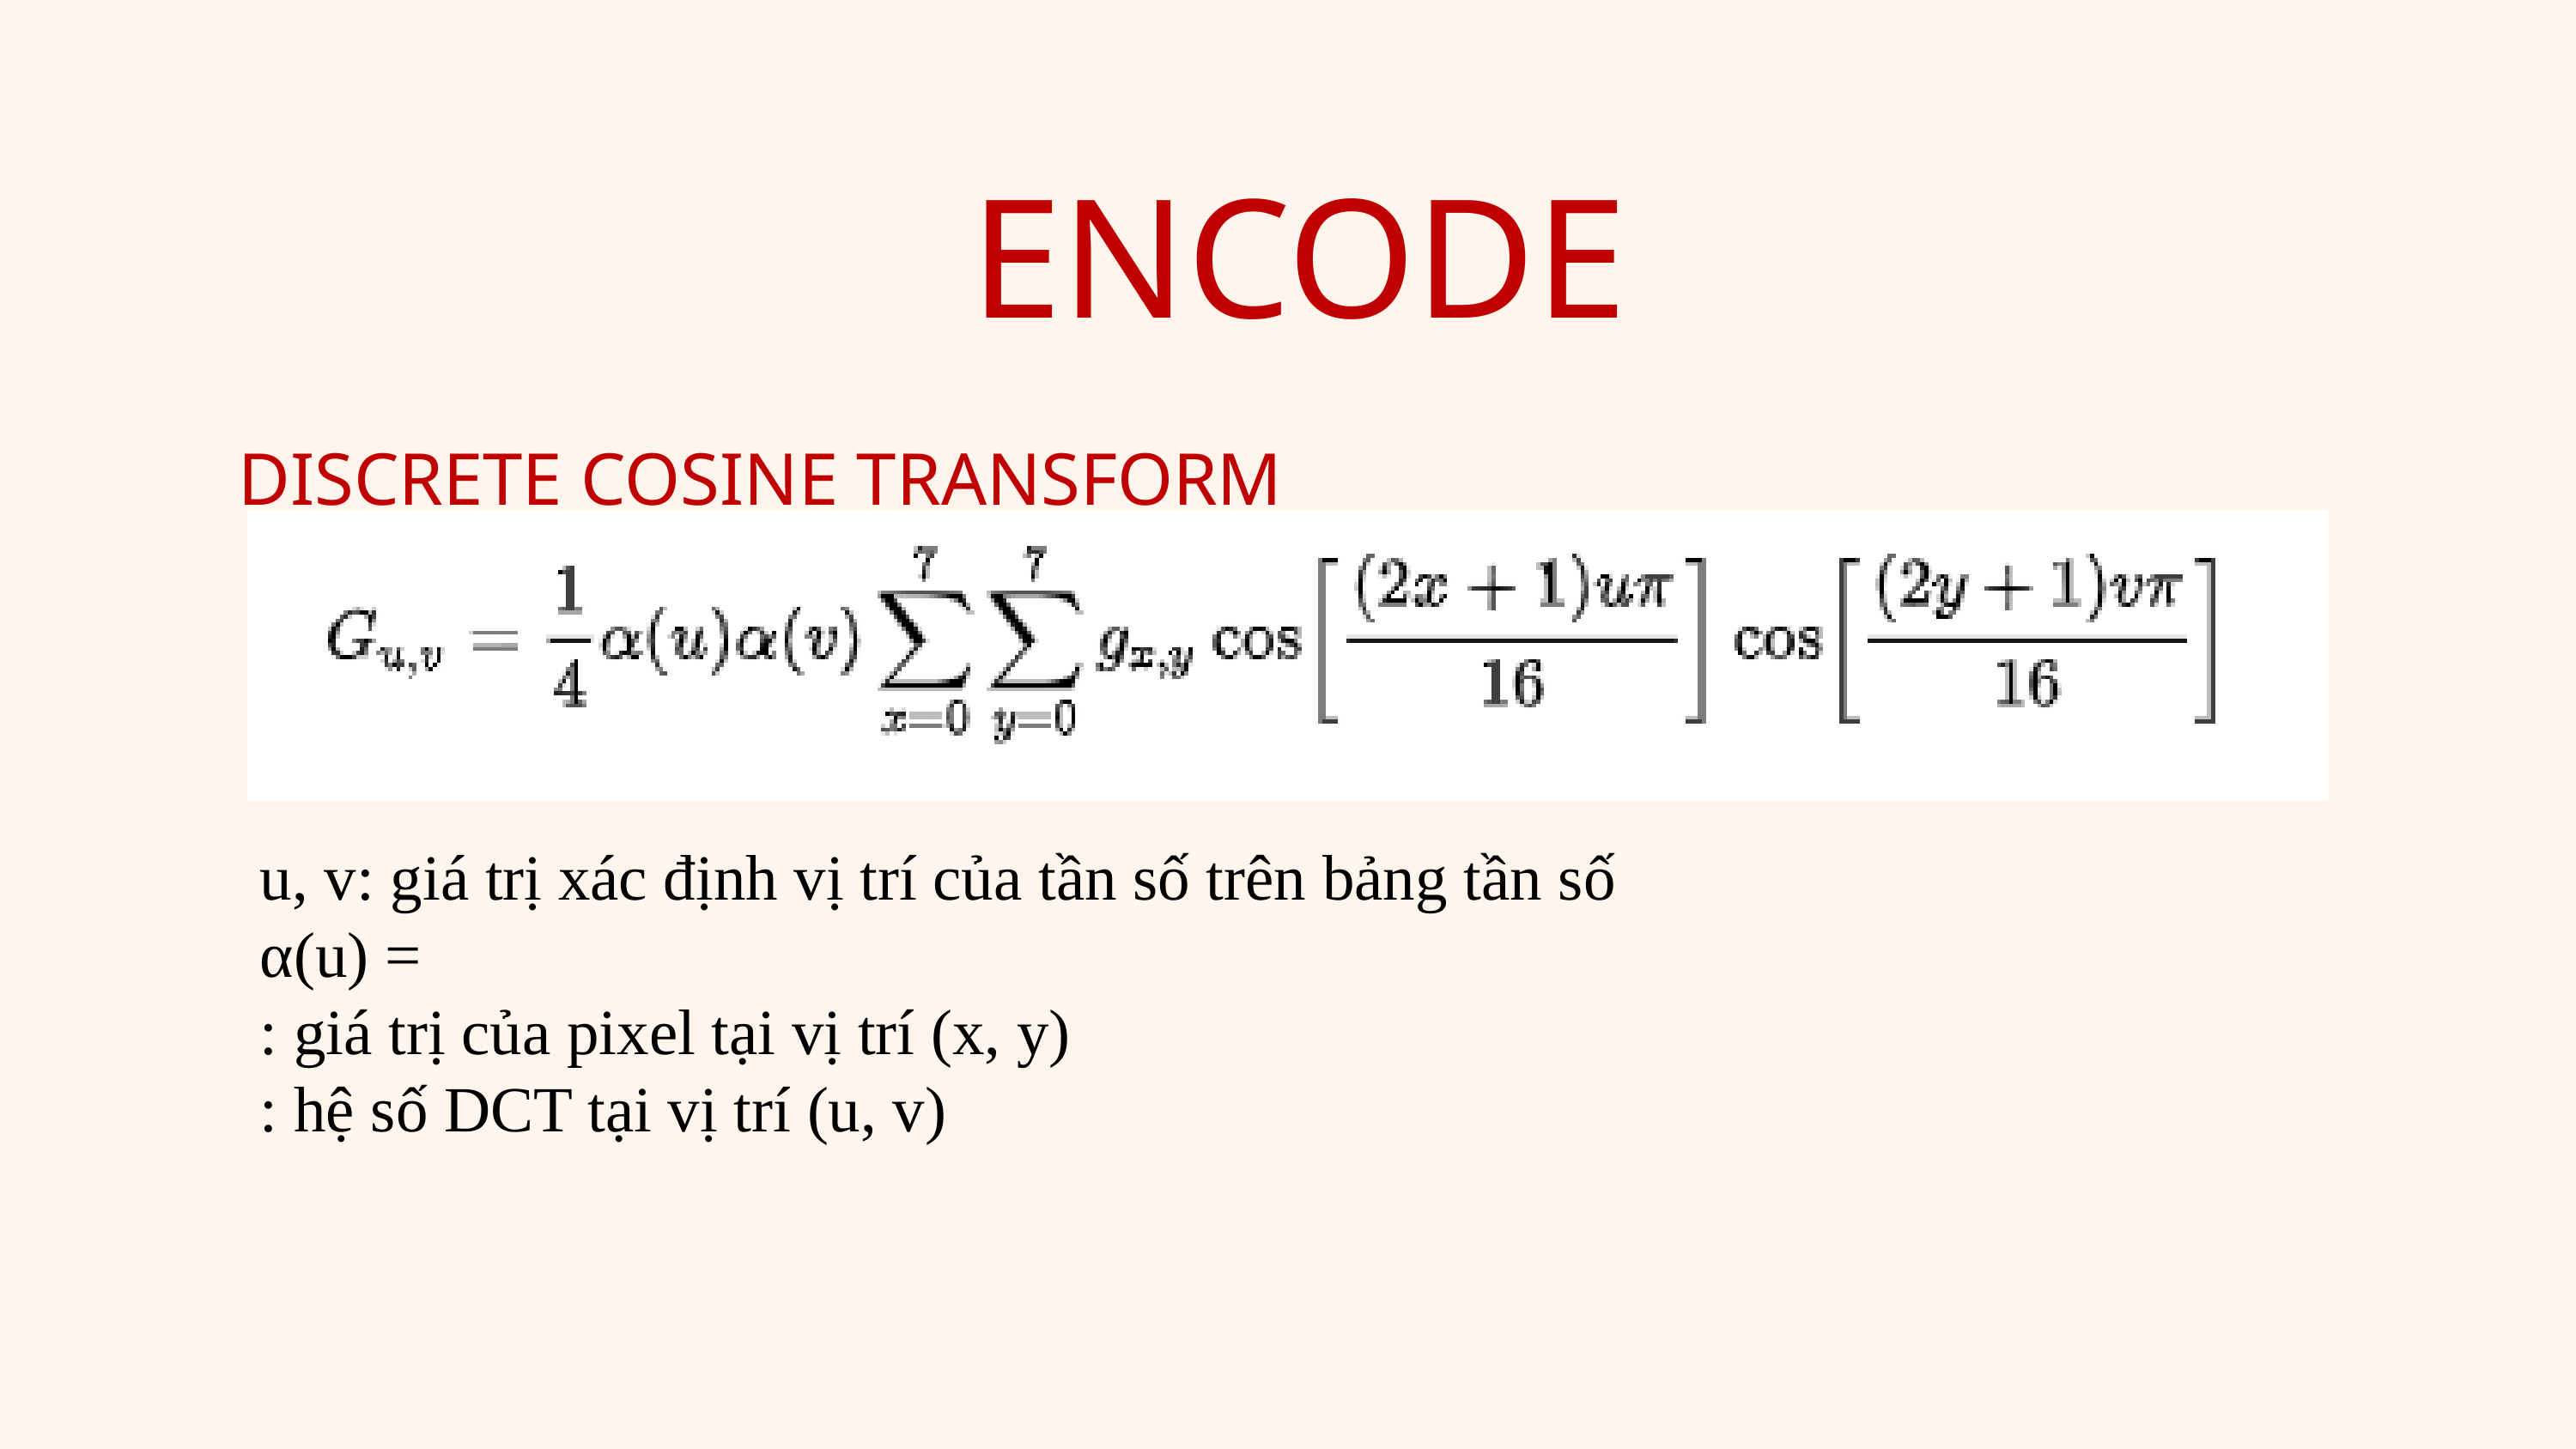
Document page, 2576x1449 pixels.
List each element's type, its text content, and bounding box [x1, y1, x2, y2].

text_box DISCRETE COSINE TRANSFORM [53, 289, 1468, 520]
picture [246, 509, 2330, 802]
text_box ENCODE [731, 120, 1867, 351]
